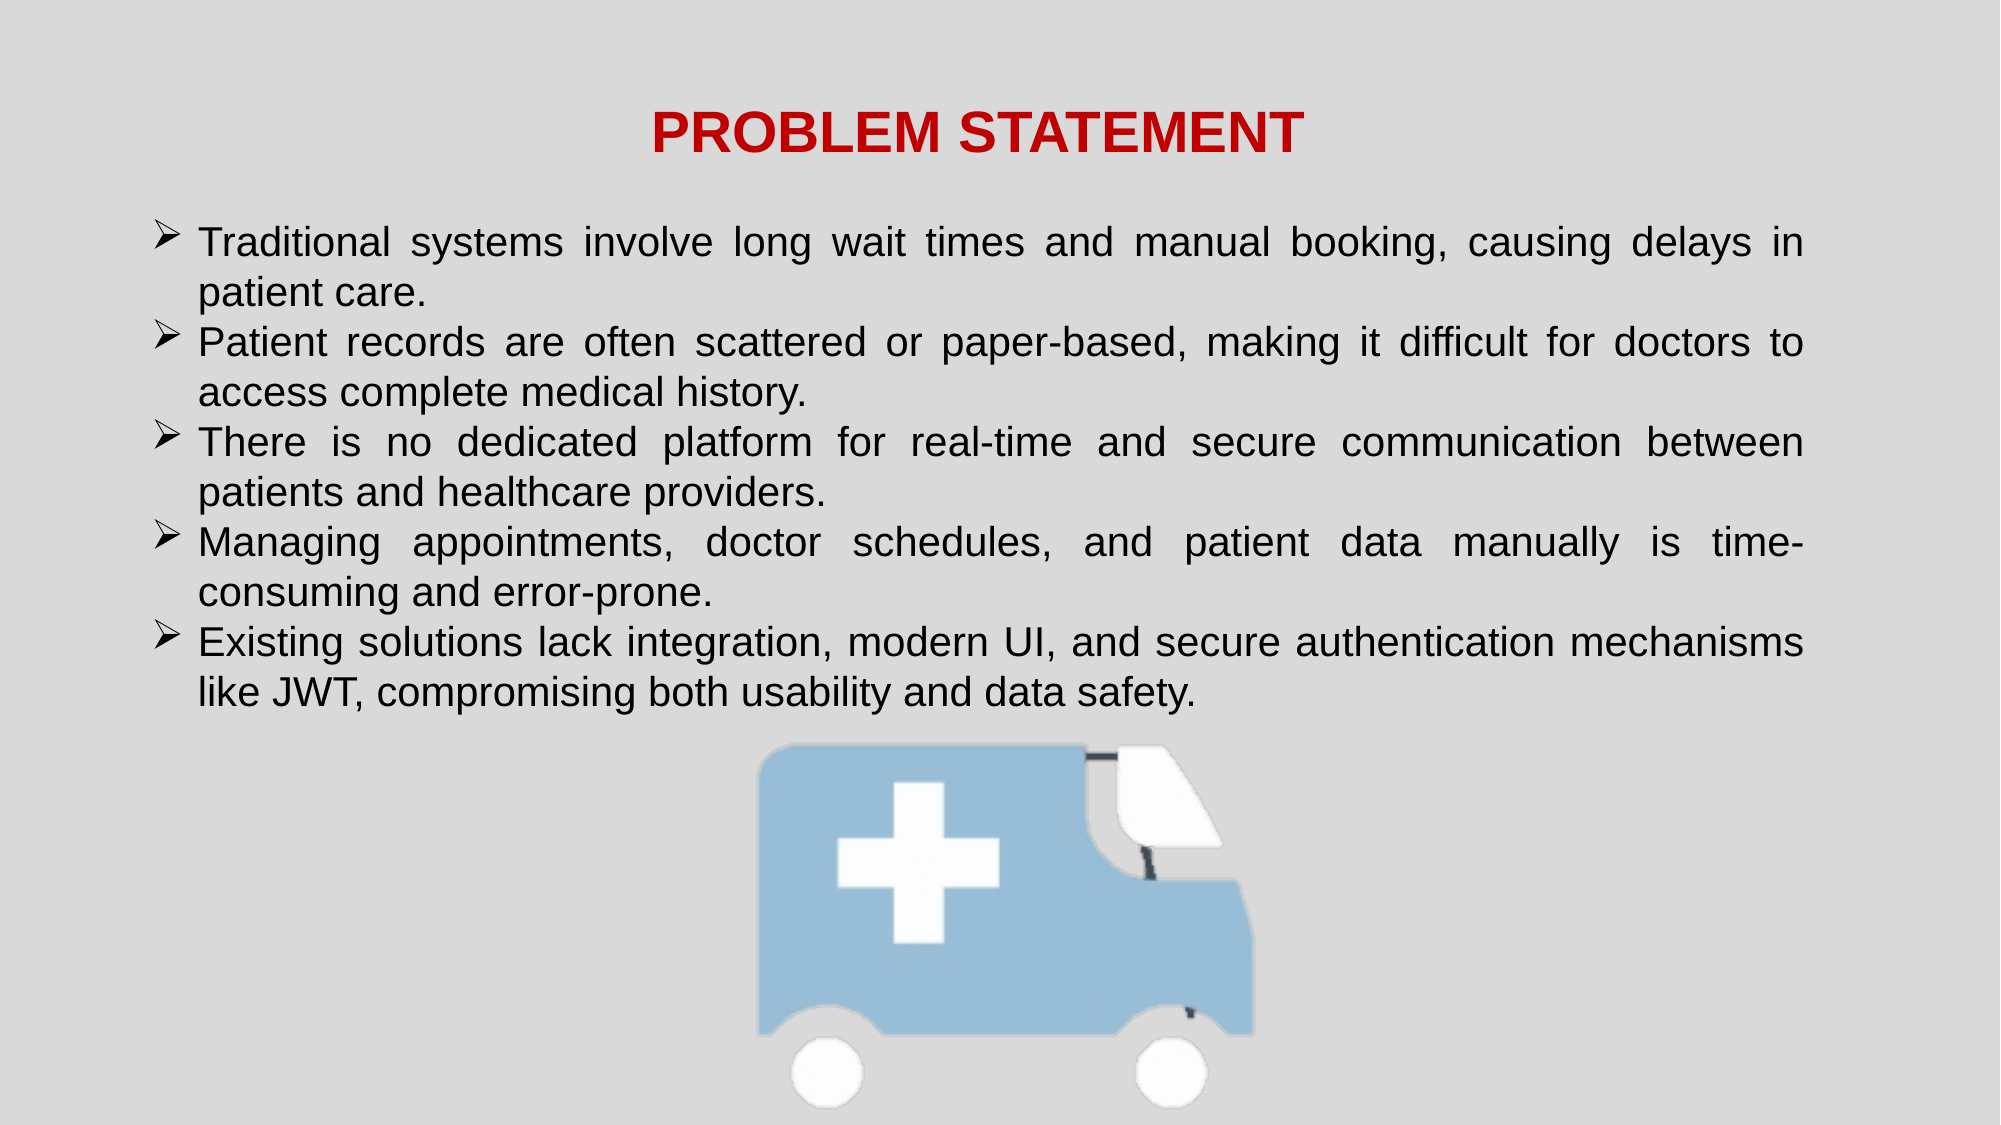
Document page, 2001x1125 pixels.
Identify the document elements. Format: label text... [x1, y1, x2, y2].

text_box PROBLEM STATEMENT Traditional systems involve long wait times and manual booking, causing delays in patient care. Patient records are often scattered or paper-based, making it difficult for doctors to access complete medical history. There is no dedicated platform for real-time and secure communication between patients and healthcare providers. Managing appointments, doctor schedules, and patient data manually is time-consuming and error-prone. Existing solutions lack integration, modern UI, and secure authentication mechanisms like JWT, compromising both usability and data safety. [136, 86, 1821, 722]
picture [683, 699, 1317, 1125]
